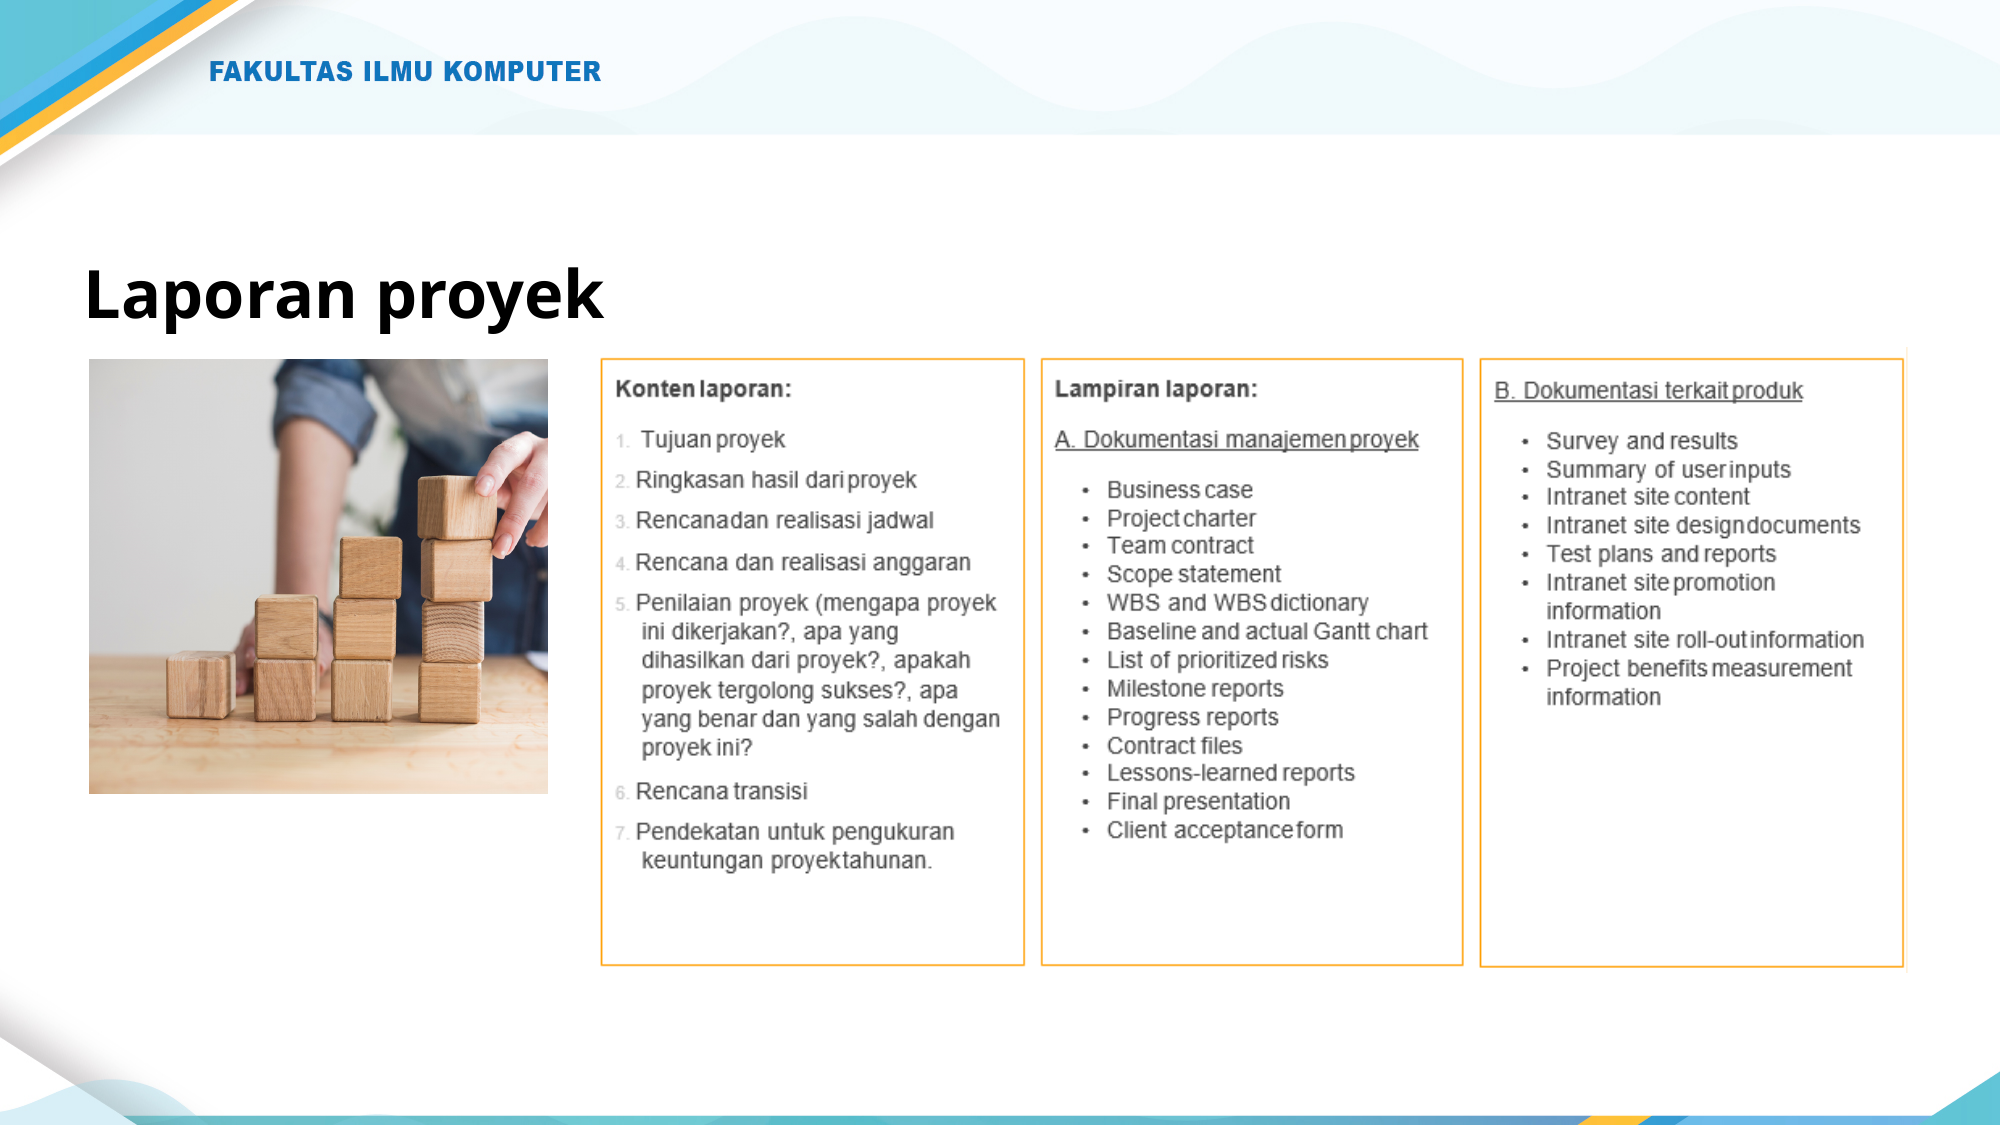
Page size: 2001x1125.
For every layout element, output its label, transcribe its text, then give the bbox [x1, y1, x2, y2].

picture [0, 0, 2000, 1125]
text_box Laporan proyek [68, 218, 661, 376]
